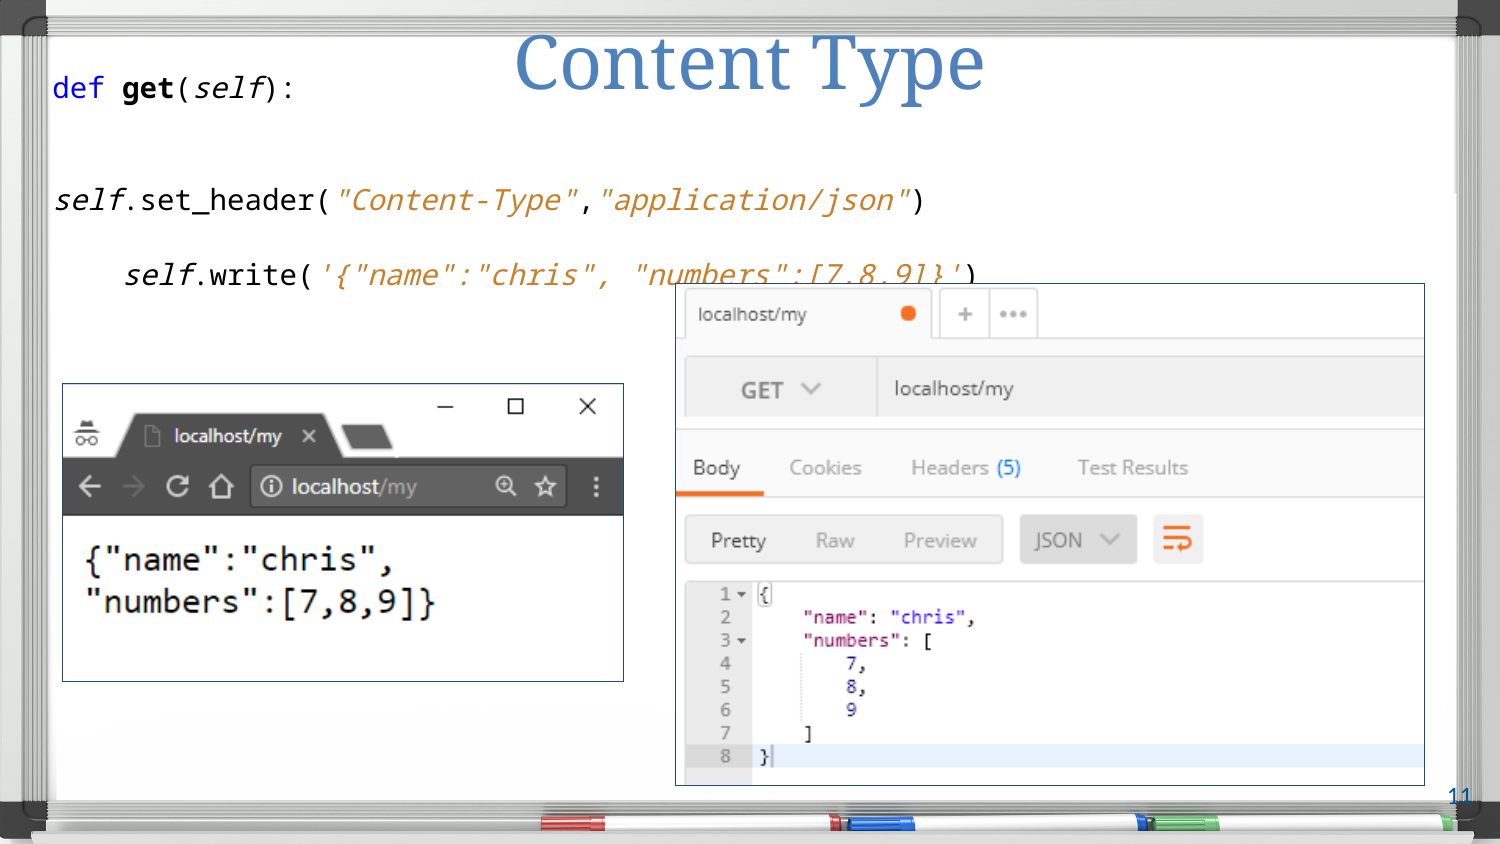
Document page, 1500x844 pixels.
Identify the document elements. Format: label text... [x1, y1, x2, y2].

text_box def get(self): self.set_header("Content-Type","application/json") self.write('{"name":"chris", "numbers":[7,8,9]}') [37, 59, 1000, 299]
title Content Type [12, 9, 1488, 110]
slide_number 11 [1387, 771, 1488, 817]
picture [0, 0, 1500, 844]
